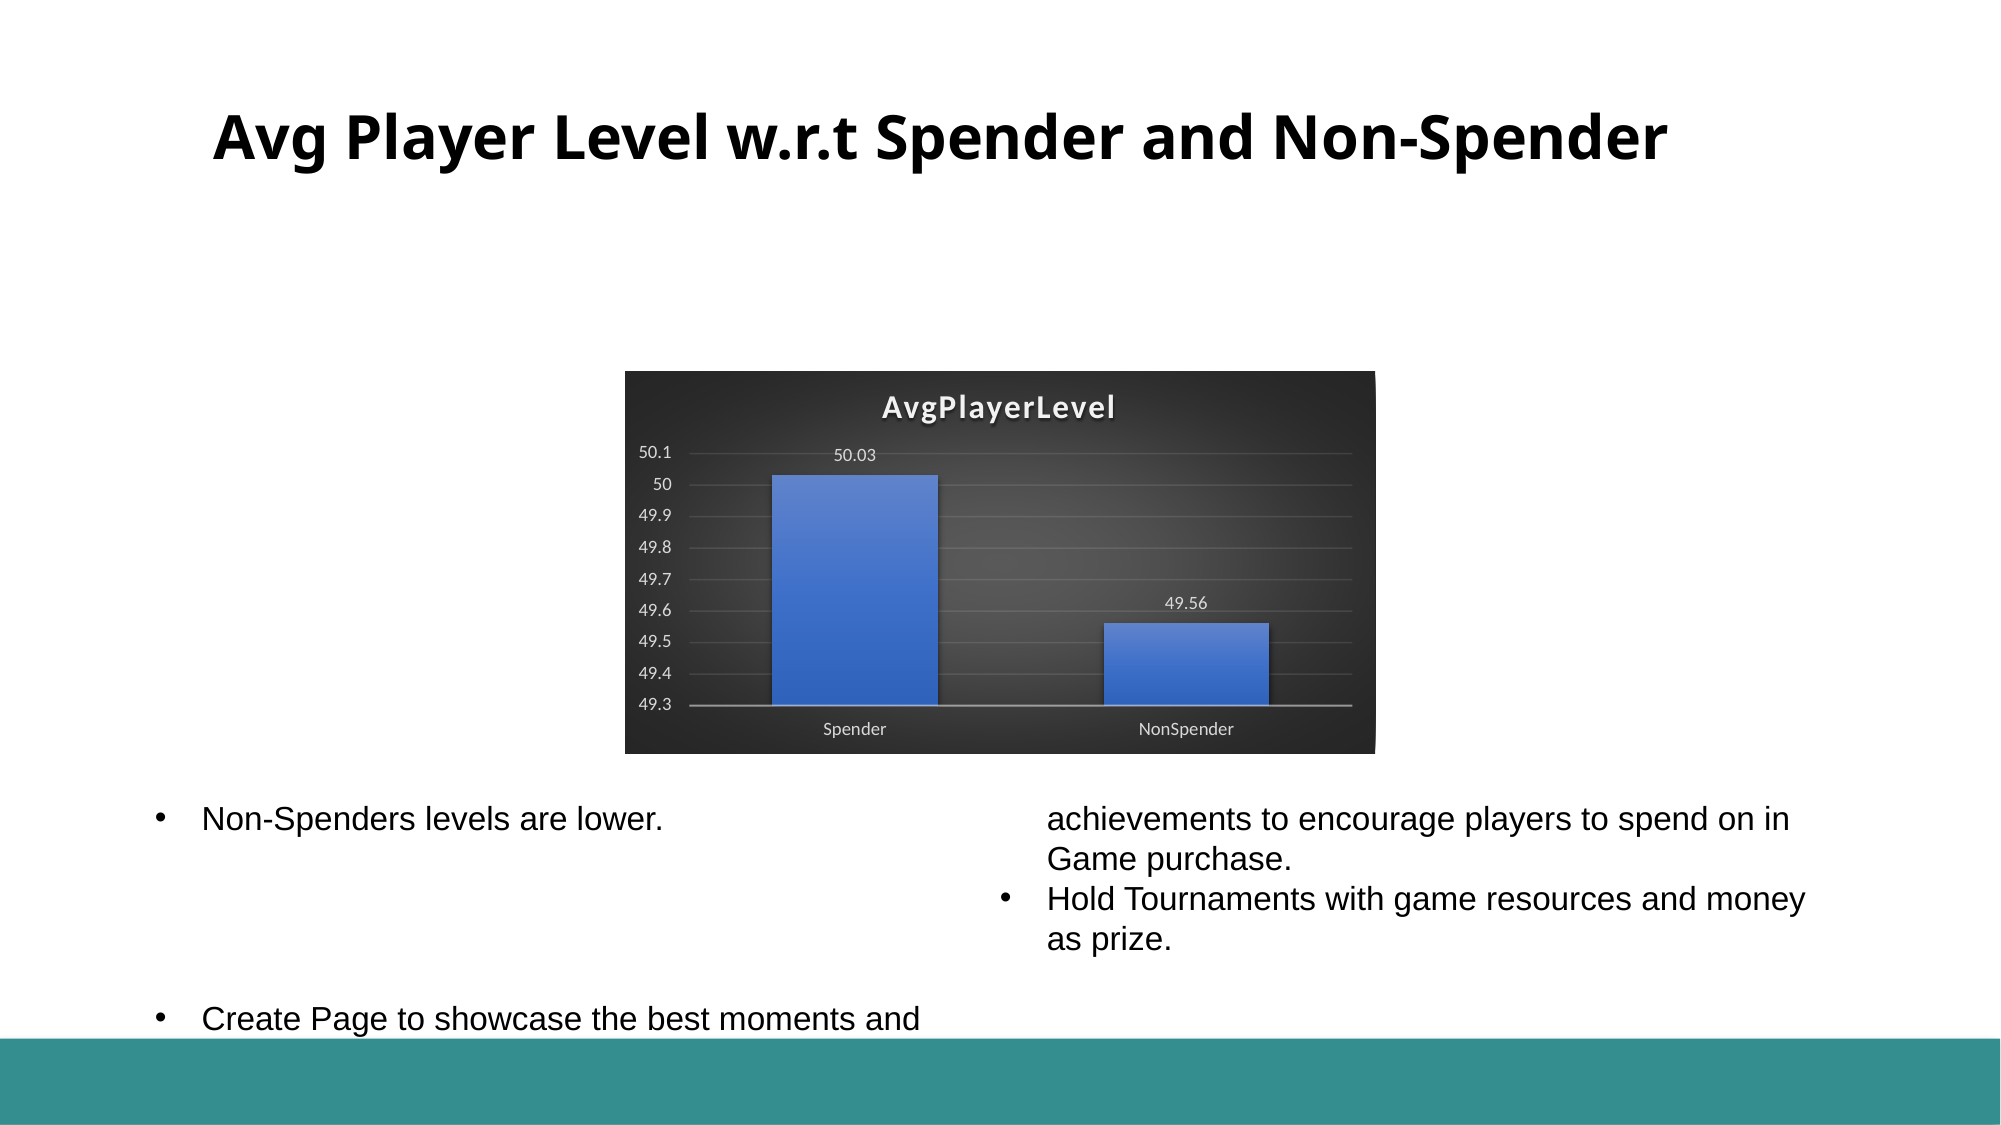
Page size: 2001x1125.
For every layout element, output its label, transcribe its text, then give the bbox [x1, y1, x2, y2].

title Avg Player Level w.r.t Spender and Non-Spender [66, 0, 1818, 187]
picture [624, 370, 1376, 755]
text_box Non-Spenders levels are lower. Create Page to showcase the best moments and achievements to encourage players to spend on in Game purchase. Hold Tournaments with game resources and money as prize. [140, 789, 1860, 1052]
